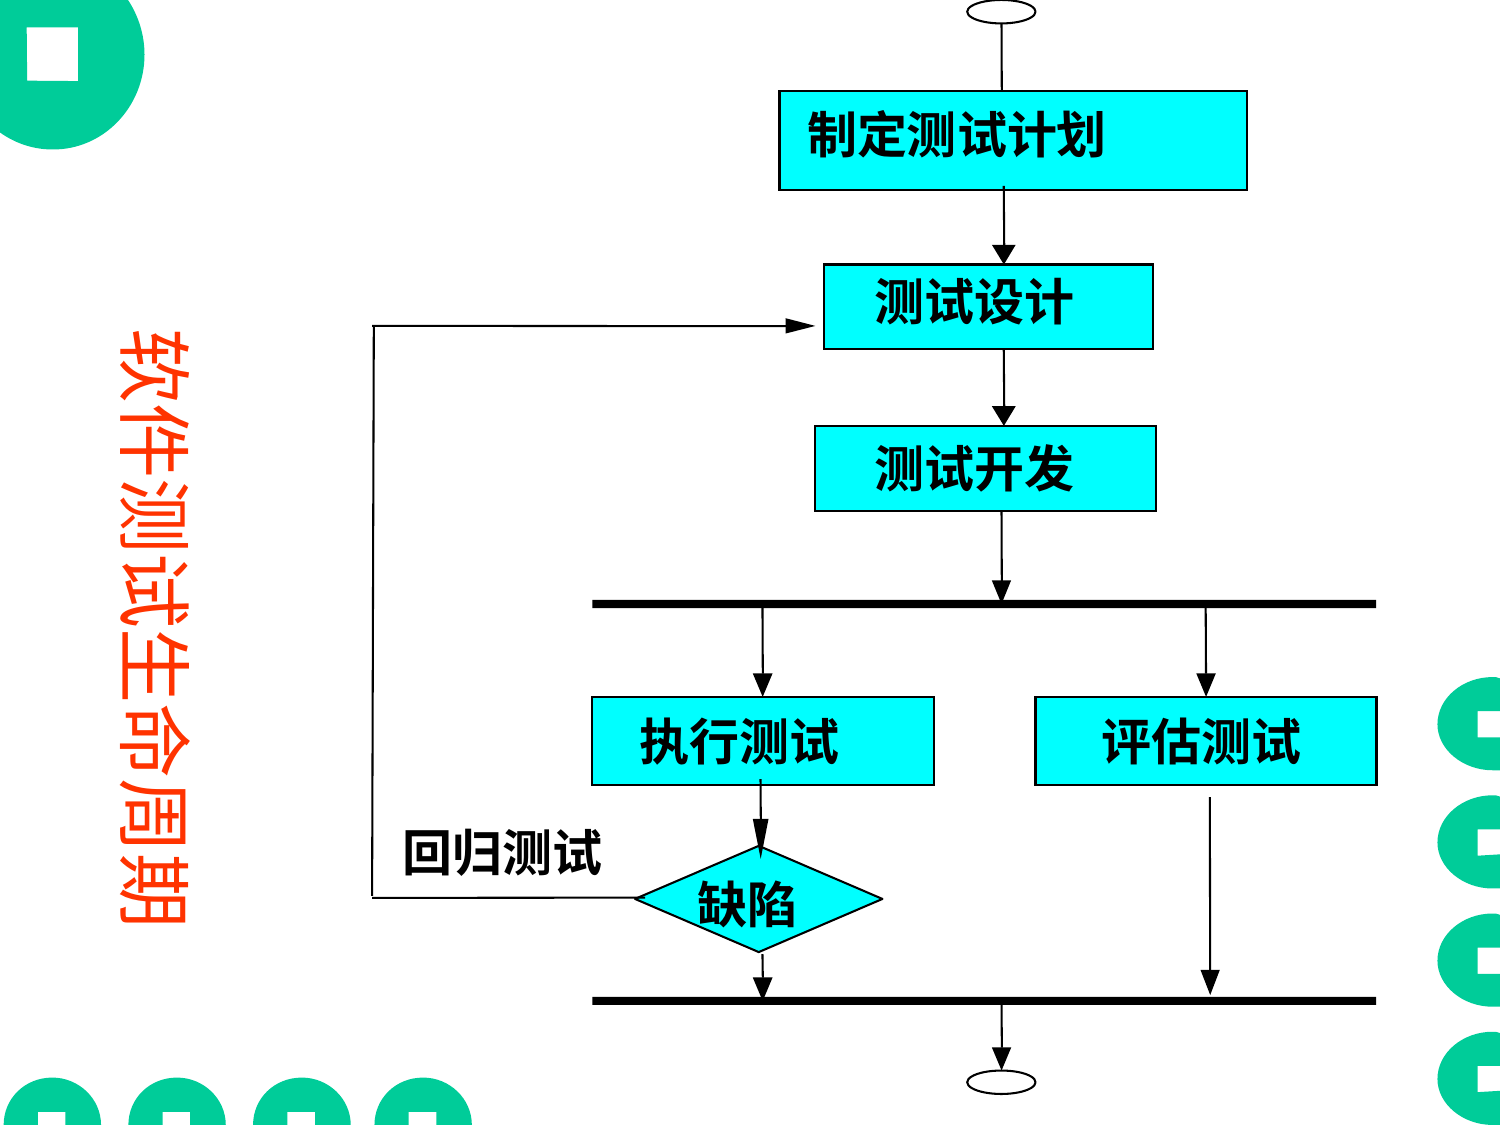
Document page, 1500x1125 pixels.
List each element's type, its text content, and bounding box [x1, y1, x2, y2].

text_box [371, 0, 1388, 1095]
text_box 软件测试生命周期 [88, 314, 209, 964]
